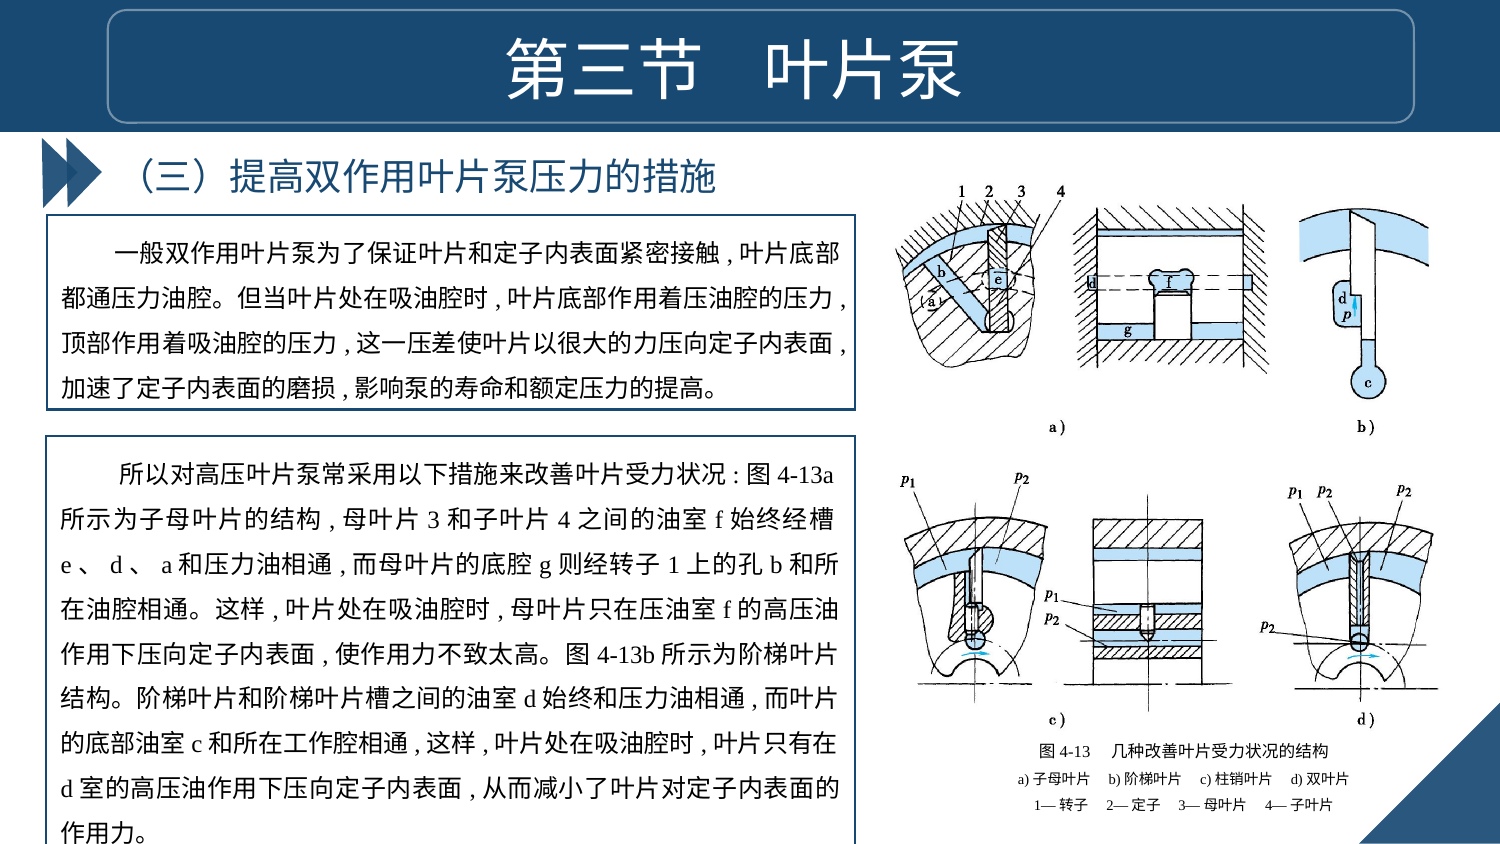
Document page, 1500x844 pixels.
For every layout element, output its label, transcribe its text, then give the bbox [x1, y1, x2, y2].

text_box 所以对高压叶片泵常采用以下措施来改善叶片受力状况:图4-13a所示为子母叶片的结构,母叶片3和子叶片4之间的油室f始终经槽e、d、a和压力油相通,而母叶片的底腔g则经转子1上的孔b和所在油腔相通。这样,叶片处在吸油腔时,母叶片只在压油室f的高压油作用下压向定子内表面,使作用力不致太高。图4-13b所示为阶梯叶片结构。阶梯叶片和阶梯叶片槽之间的油室d始终和压力油相通,而叶片的底部油室c和所在工作腔相通,这样,叶片处在吸油腔时,叶片只有在d室的高压油作用下压向定子内表面,从而减小了叶片对定子内表面的作用力。 [45, 435, 856, 844]
text_box （三）提高双作用叶片泵压力的措施 [87, 145, 747, 206]
picture [865, 162, 1474, 742]
text_box [1357, 701, 1500, 844]
text_box 一般双作用叶片泵为了保证叶片和定子内表面紧密接触,叶片底部都通压力油腔。但当叶片处在吸油腔时,叶片底部作用着压油腔的压力,顶部作用着吸油腔的压力,这一压差使叶片以很大的力压向定子内表面,加速了定子内表面的磨损,影响泵的寿命和额定压力的提高。 [46, 214, 856, 411]
text_box [65, 135, 87, 210]
text_box 第三节 叶片泵 [107, 20, 1361, 115]
text_box [40, 135, 66, 211]
text_box 图4-13 几种改善叶片受力状况的结构 a)子母叶片 b)阶梯叶片 c)柱销叶片 d)双叶片 1—转子 2—定子 3—母叶片 4—子叶片 [988, 742, 1380, 822]
text_box [108, 8, 1416, 124]
